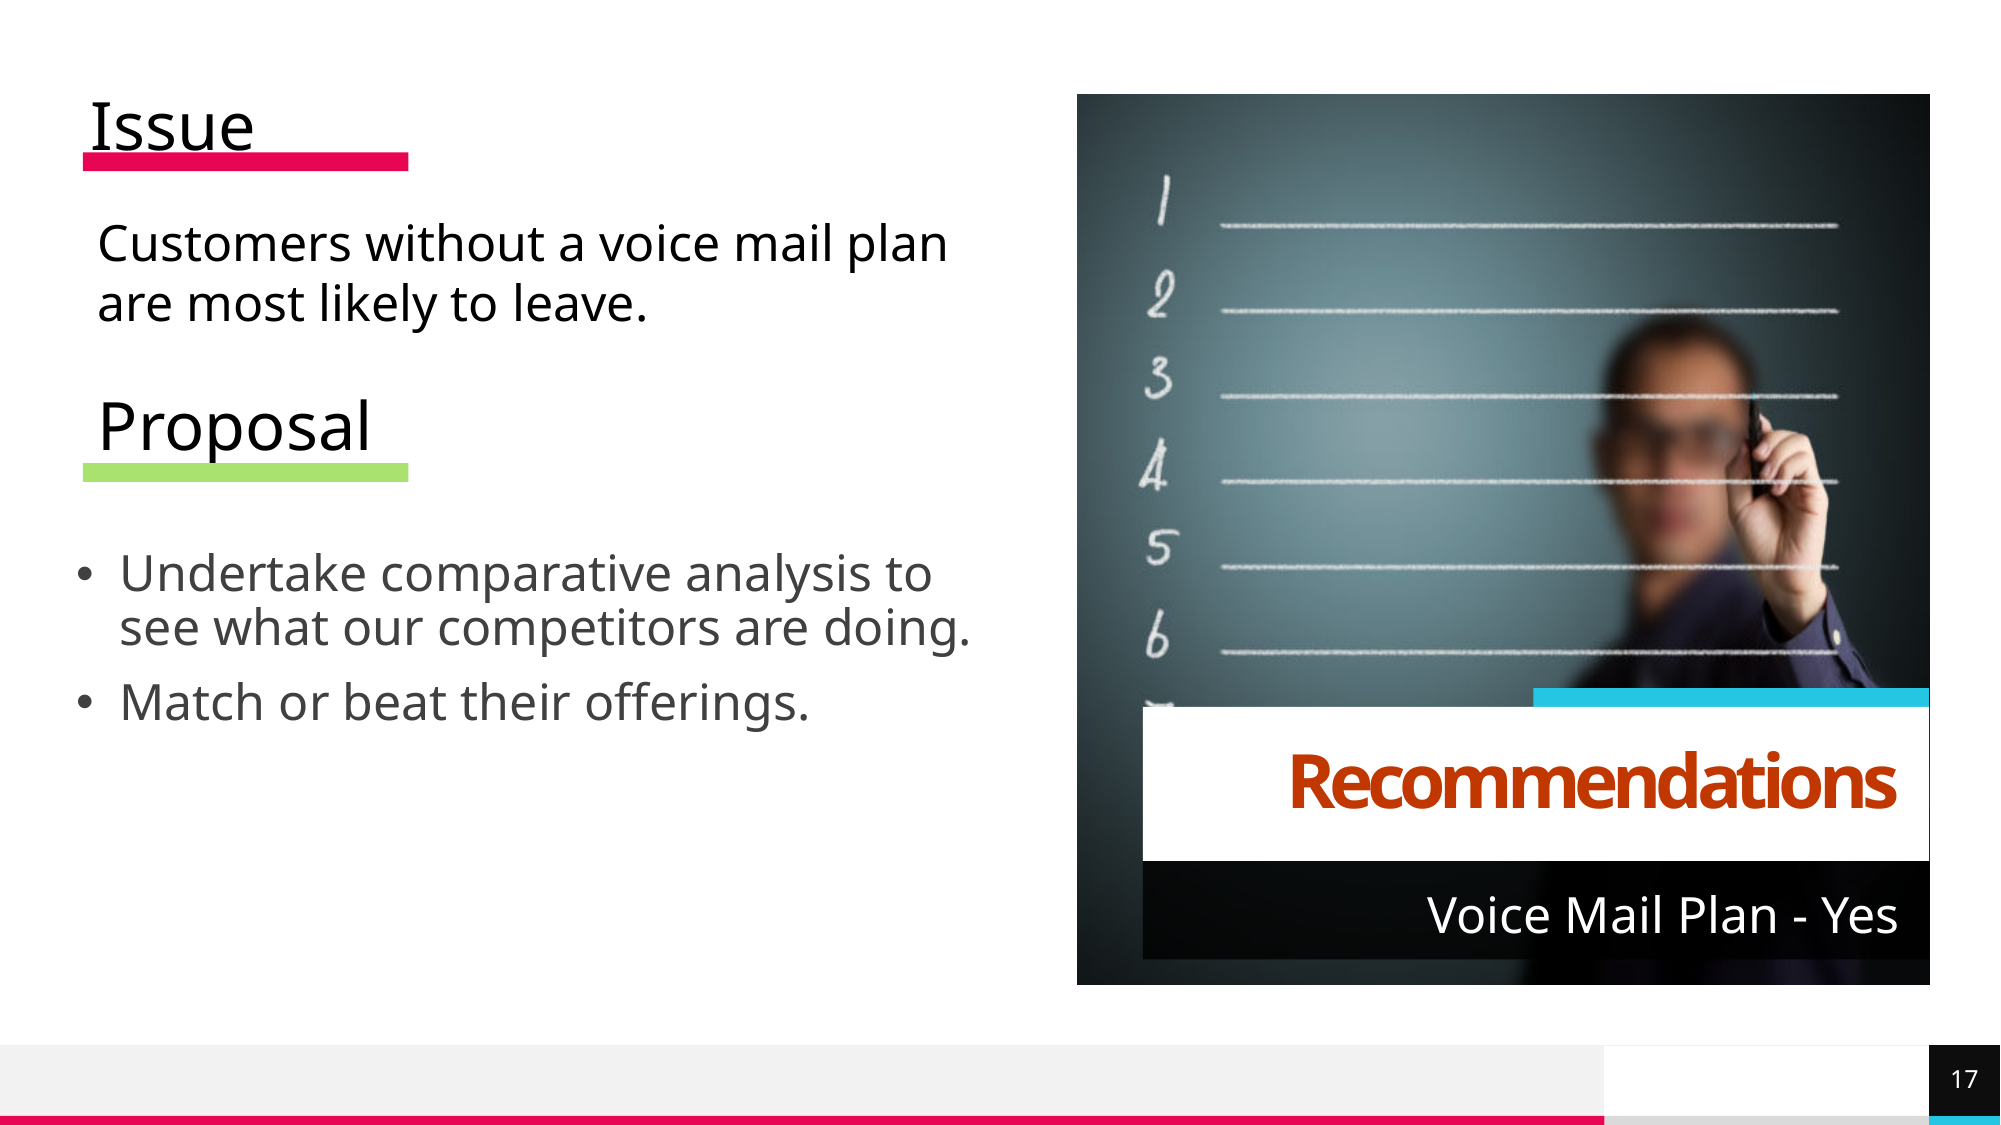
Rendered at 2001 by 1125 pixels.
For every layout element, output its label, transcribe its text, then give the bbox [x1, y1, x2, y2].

slide_number 17 [1929, 1045, 2000, 1116]
picture [1077, 94, 1930, 985]
list Undertake comparative analysis to see what our competitors are doing. Match or beat their offerings. [75, 508, 994, 732]
text_box [82, 462, 409, 483]
text_box Proposal [82, 376, 737, 472]
text_box Issue [75, 76, 897, 172]
text_box Customers without a voice mail plan are most likely to leave. [82, 204, 986, 340]
text_box [82, 151, 409, 172]
